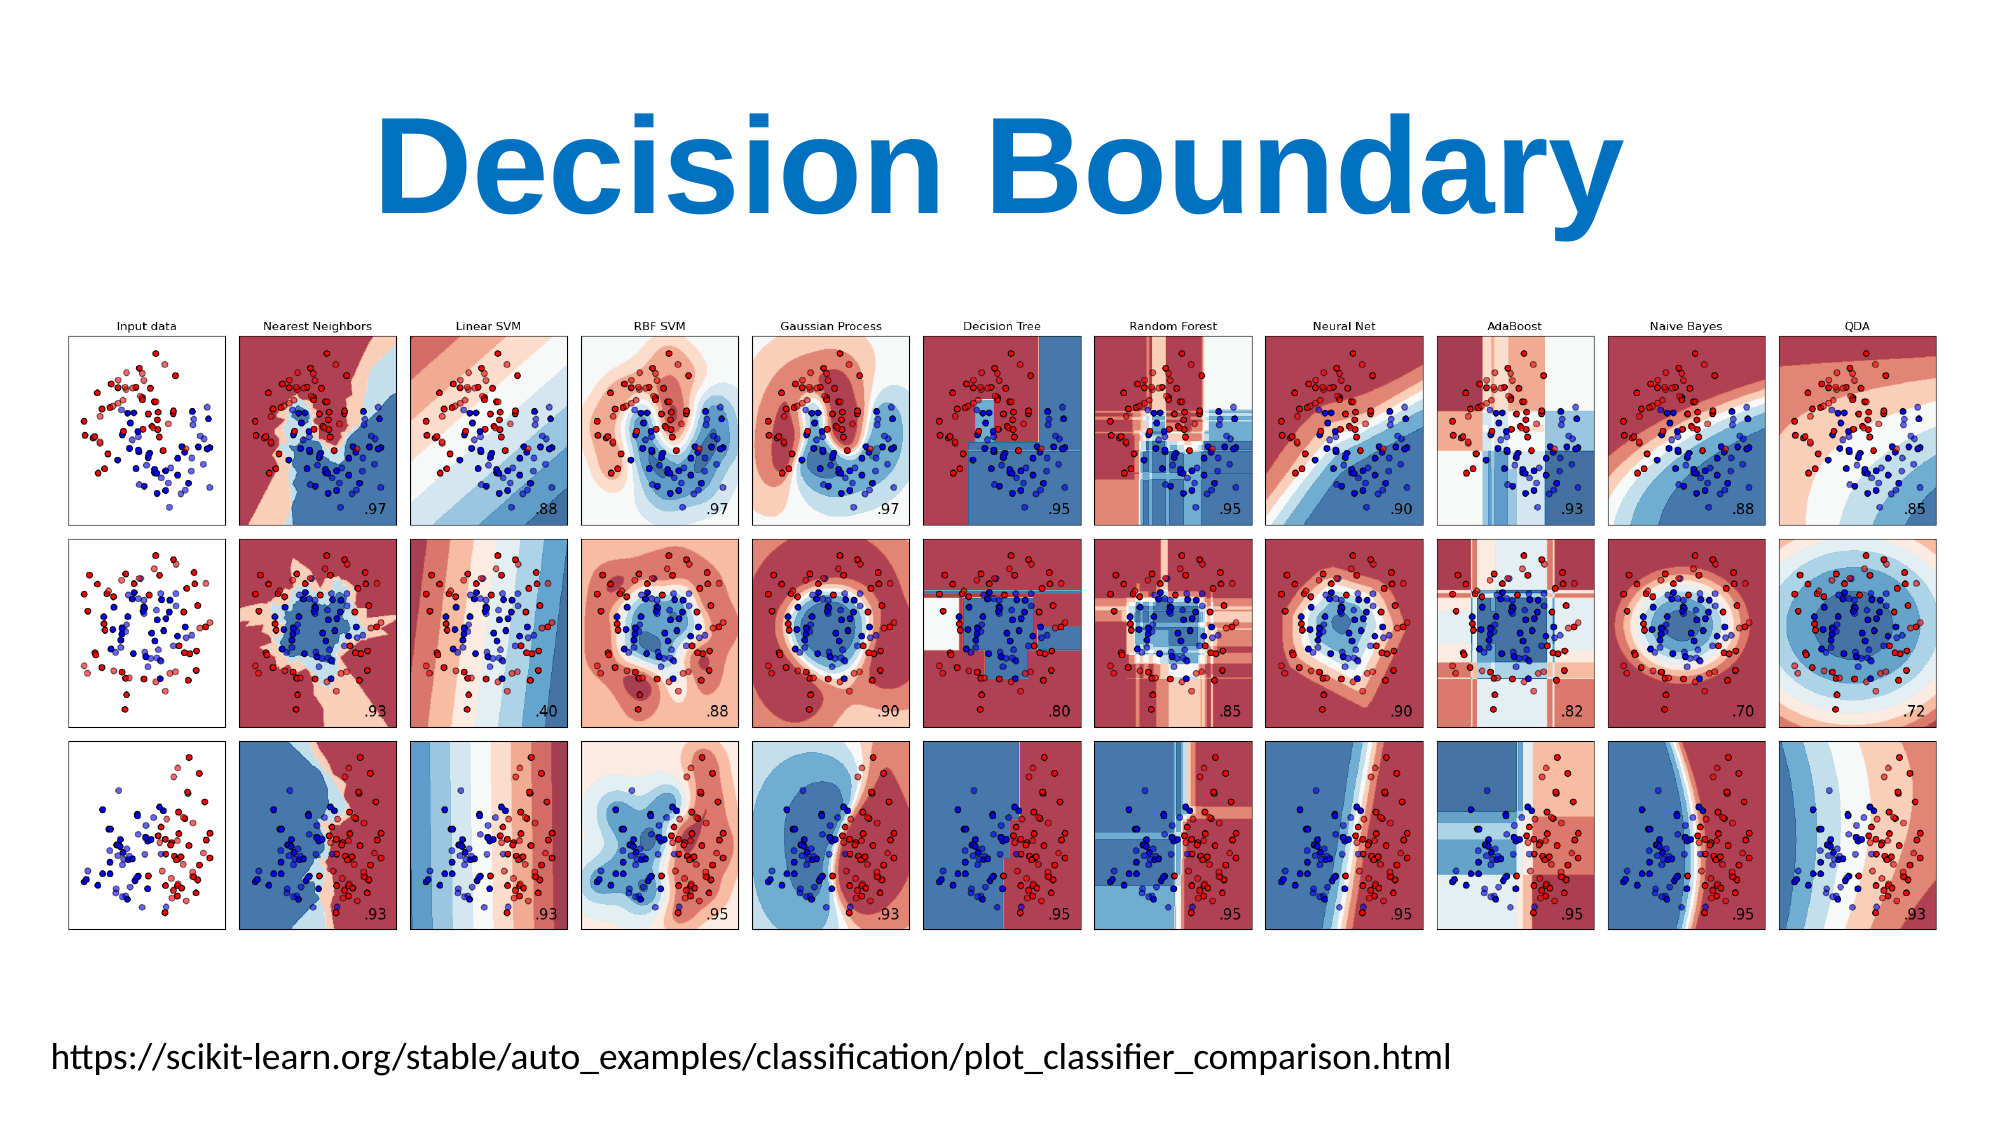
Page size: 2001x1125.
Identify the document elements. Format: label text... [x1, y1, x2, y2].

text_box https://scikit-learn.org/stable/auto_examples/classification/plot_classifier_comparison.html [35, 1024, 1586, 1085]
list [54, 311, 1946, 943]
title Decision Boundary [137, 59, 1863, 278]
